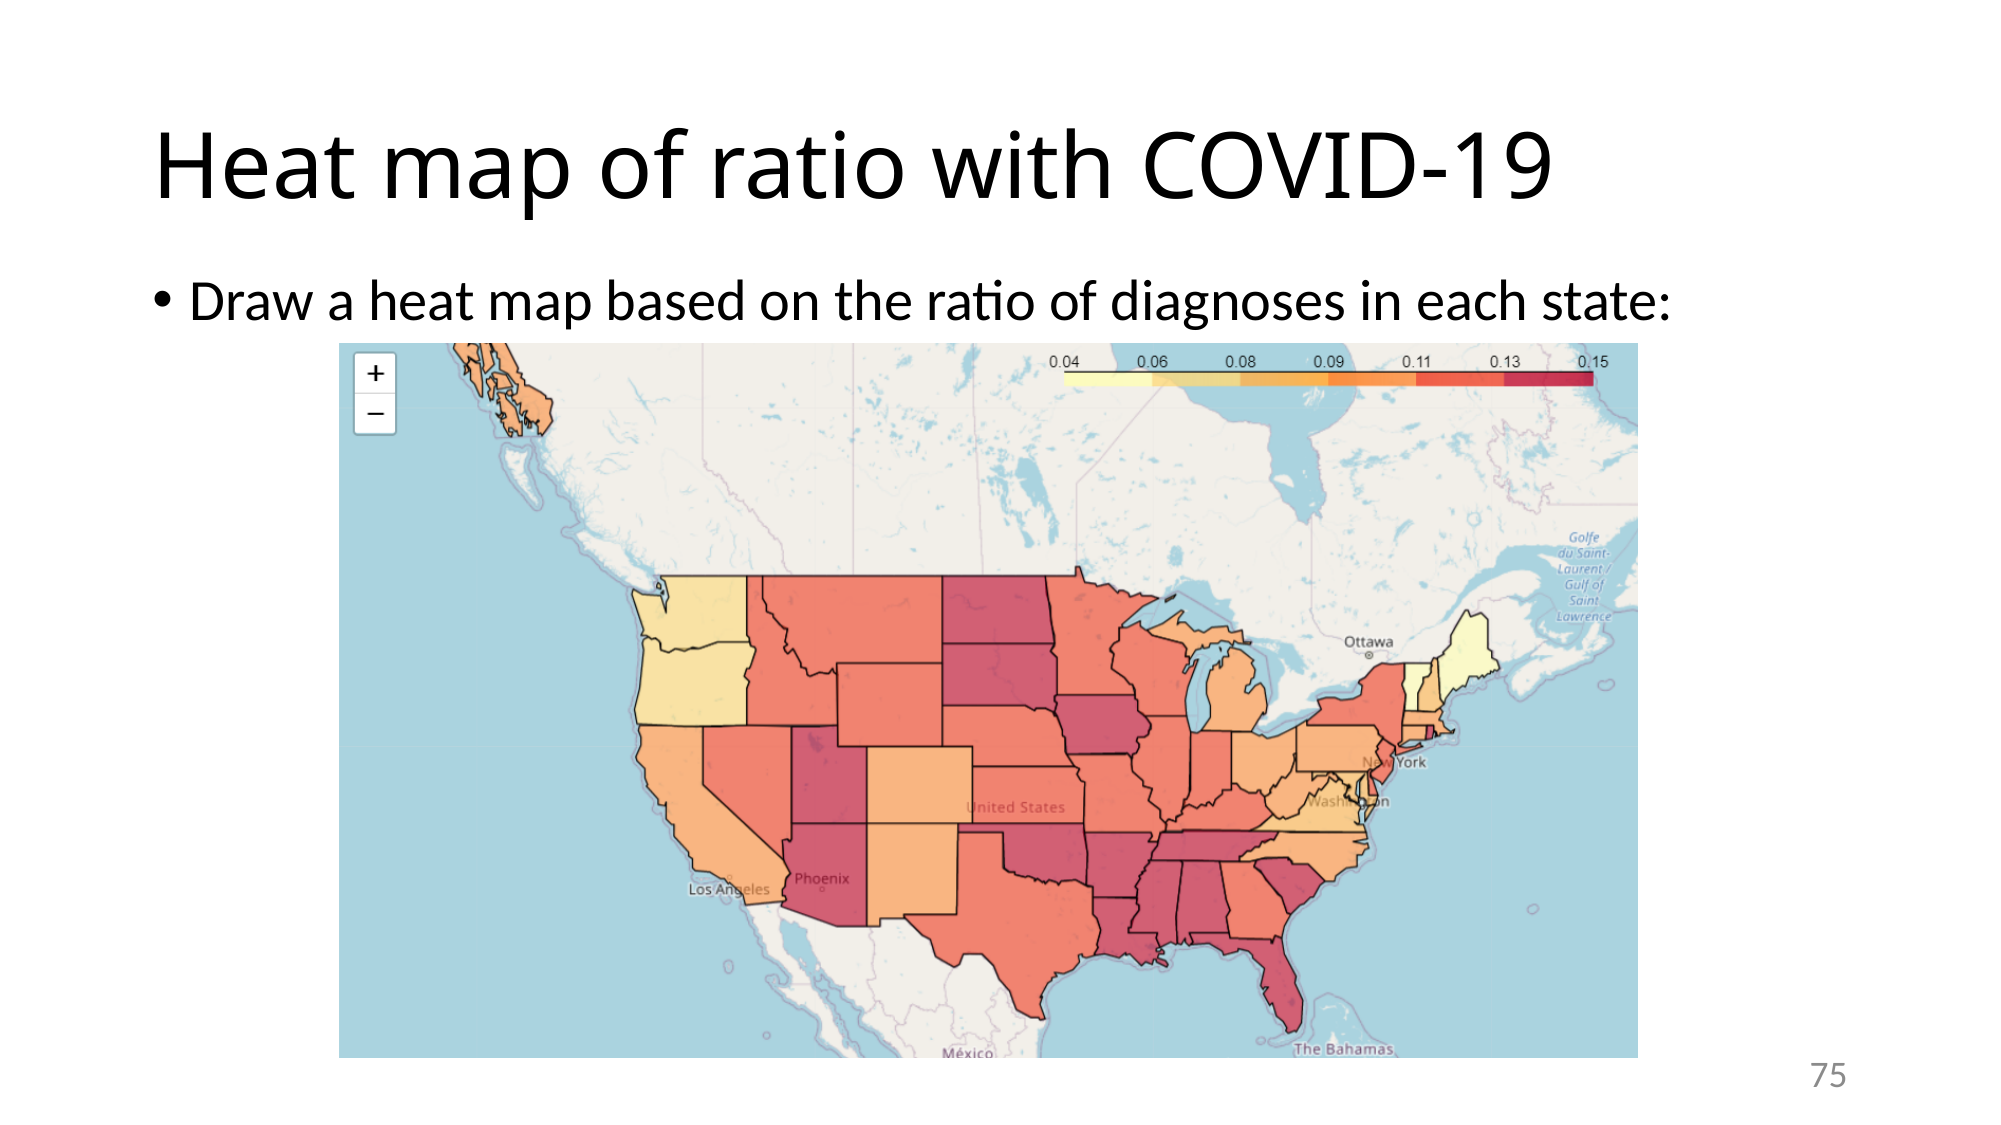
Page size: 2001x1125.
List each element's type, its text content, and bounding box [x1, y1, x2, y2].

title Heat map of ratio with COVID-19 [137, 59, 1863, 262]
picture [338, 343, 1638, 1058]
slide_number 75 [1412, 1042, 1863, 1103]
list Draw a heat map based on the ratio of diagnoses in each state: [137, 262, 1863, 977]
